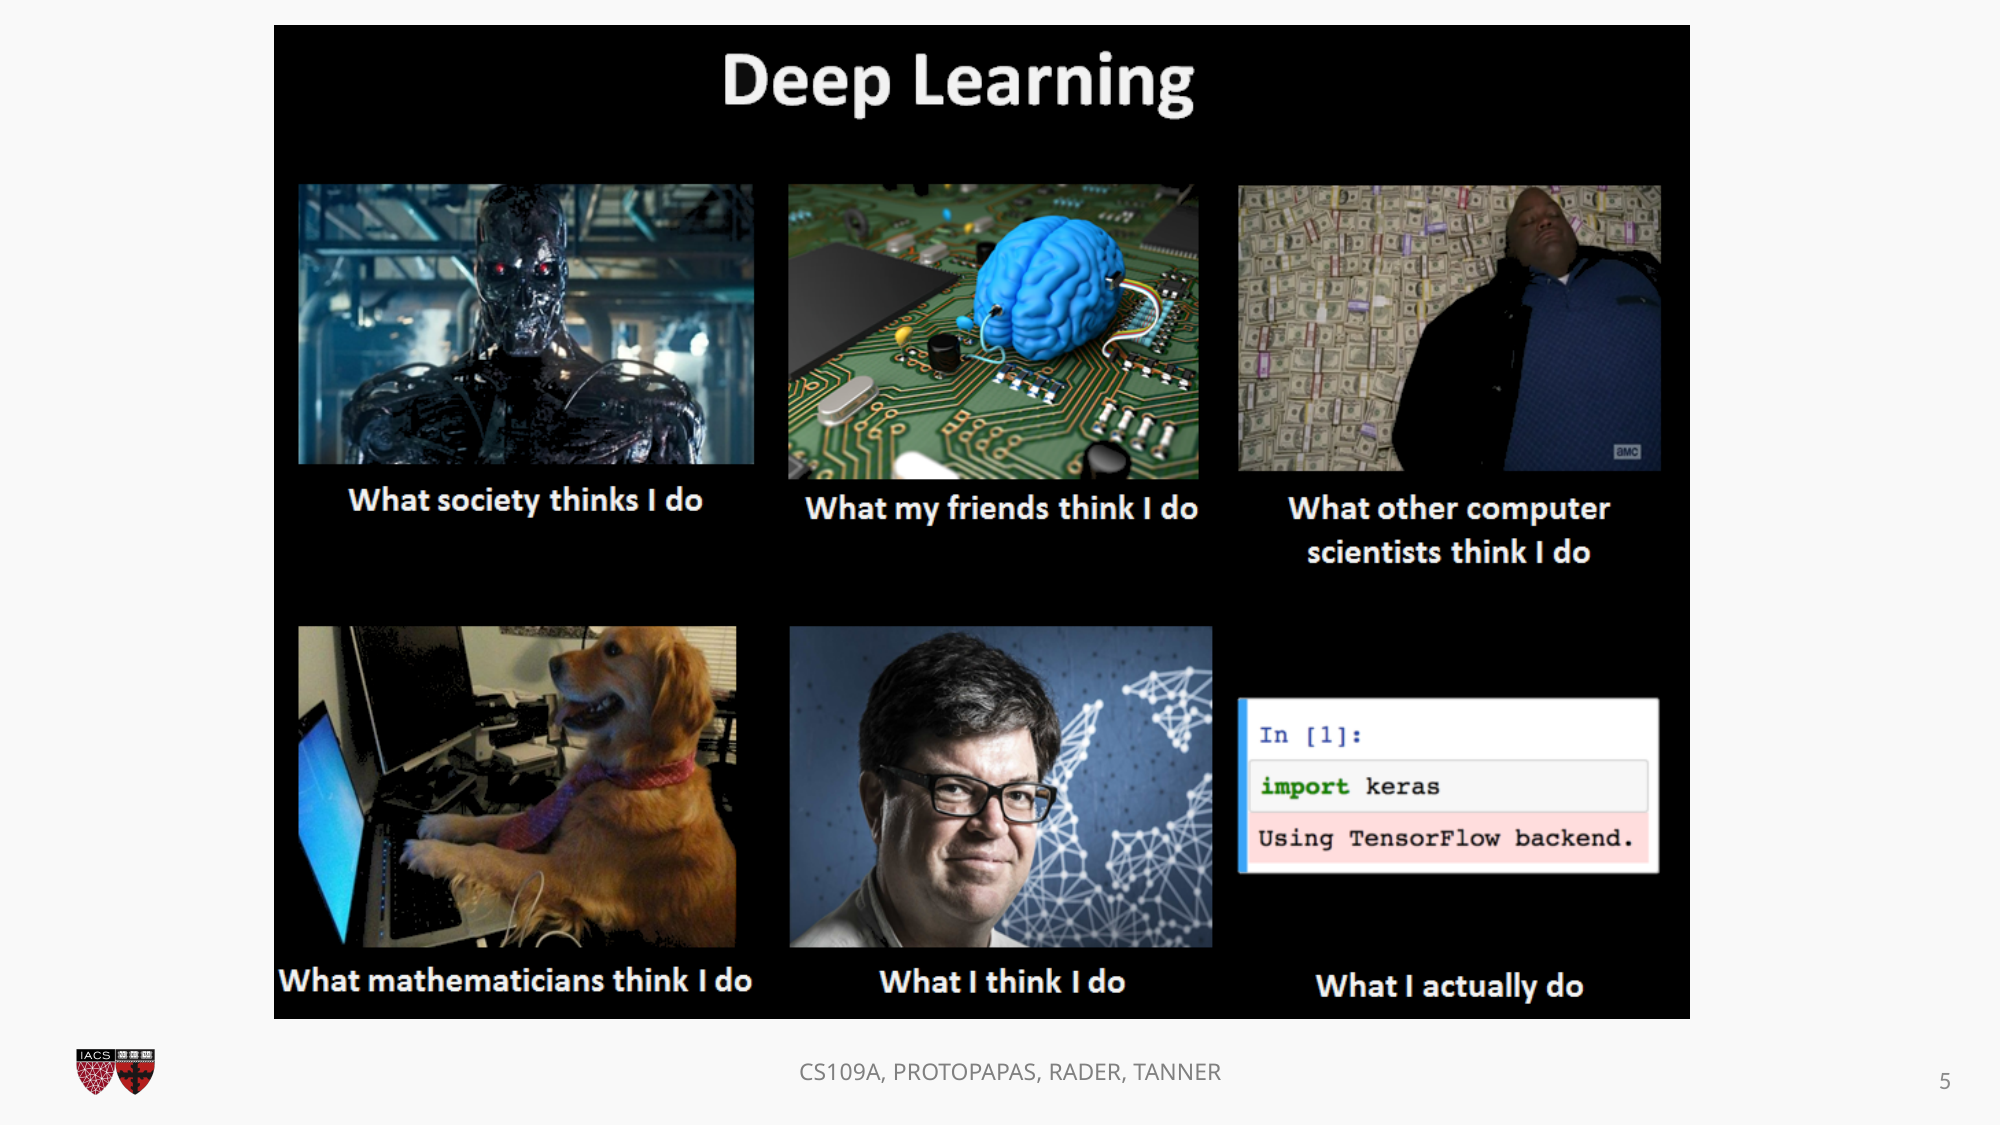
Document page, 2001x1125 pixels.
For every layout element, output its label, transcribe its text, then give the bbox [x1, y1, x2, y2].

slide_number 5 [1500, 1050, 1967, 1110]
picture [75, 1049, 155, 1095]
picture [273, 25, 1690, 1019]
